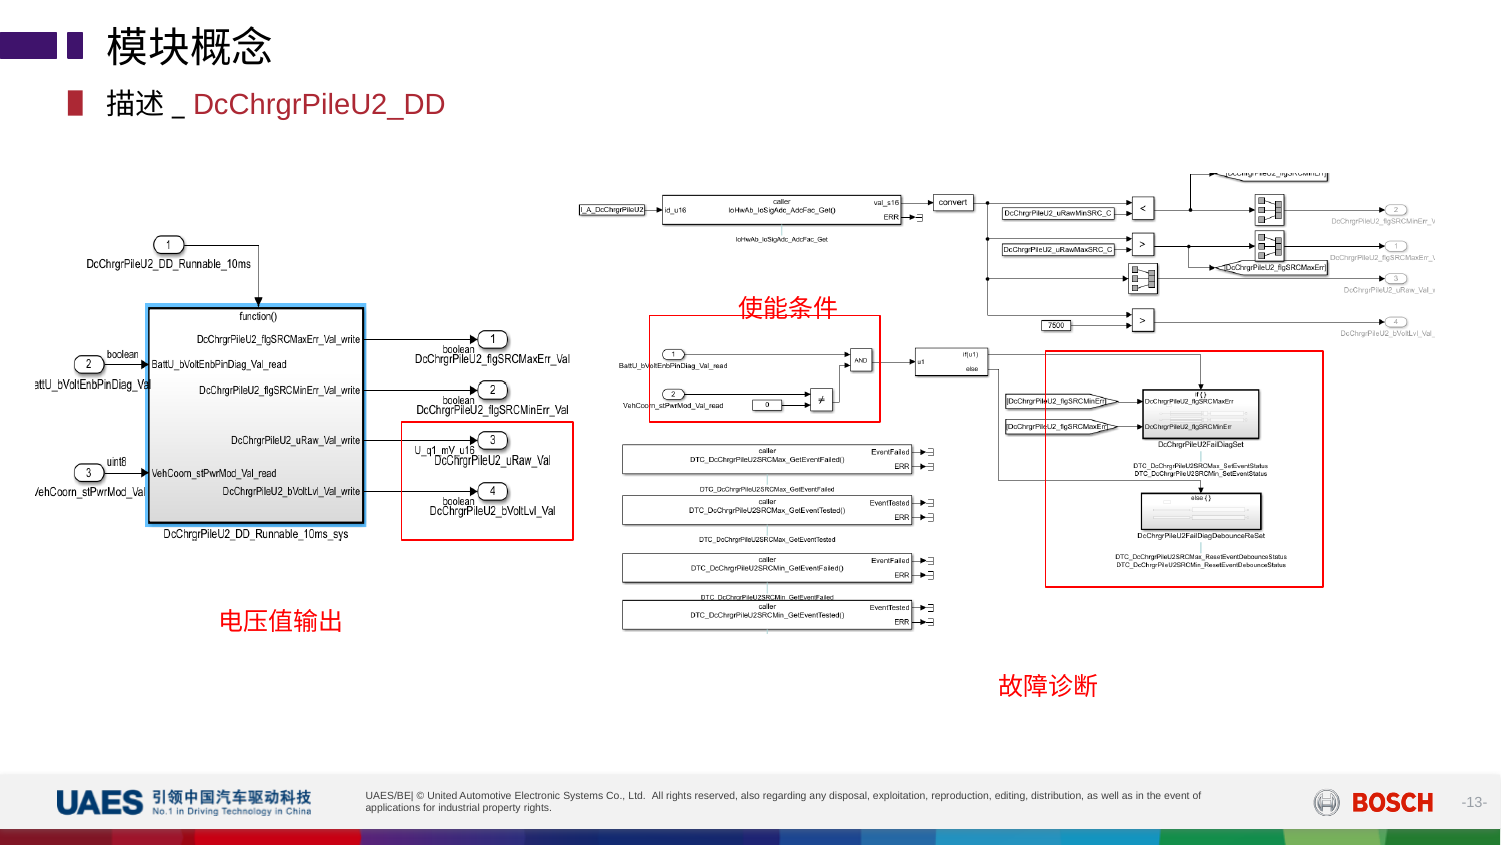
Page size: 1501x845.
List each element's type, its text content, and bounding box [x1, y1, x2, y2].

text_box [0, 20, 544, 72]
text_box 电压值输出 [218, 587, 402, 636]
picture [57, 789, 311, 816]
picture [35, 173, 1435, 634]
text_box 故障诊断 [998, 652, 1182, 701]
picture [0, 829, 1501, 845]
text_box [67, 85, 692, 121]
